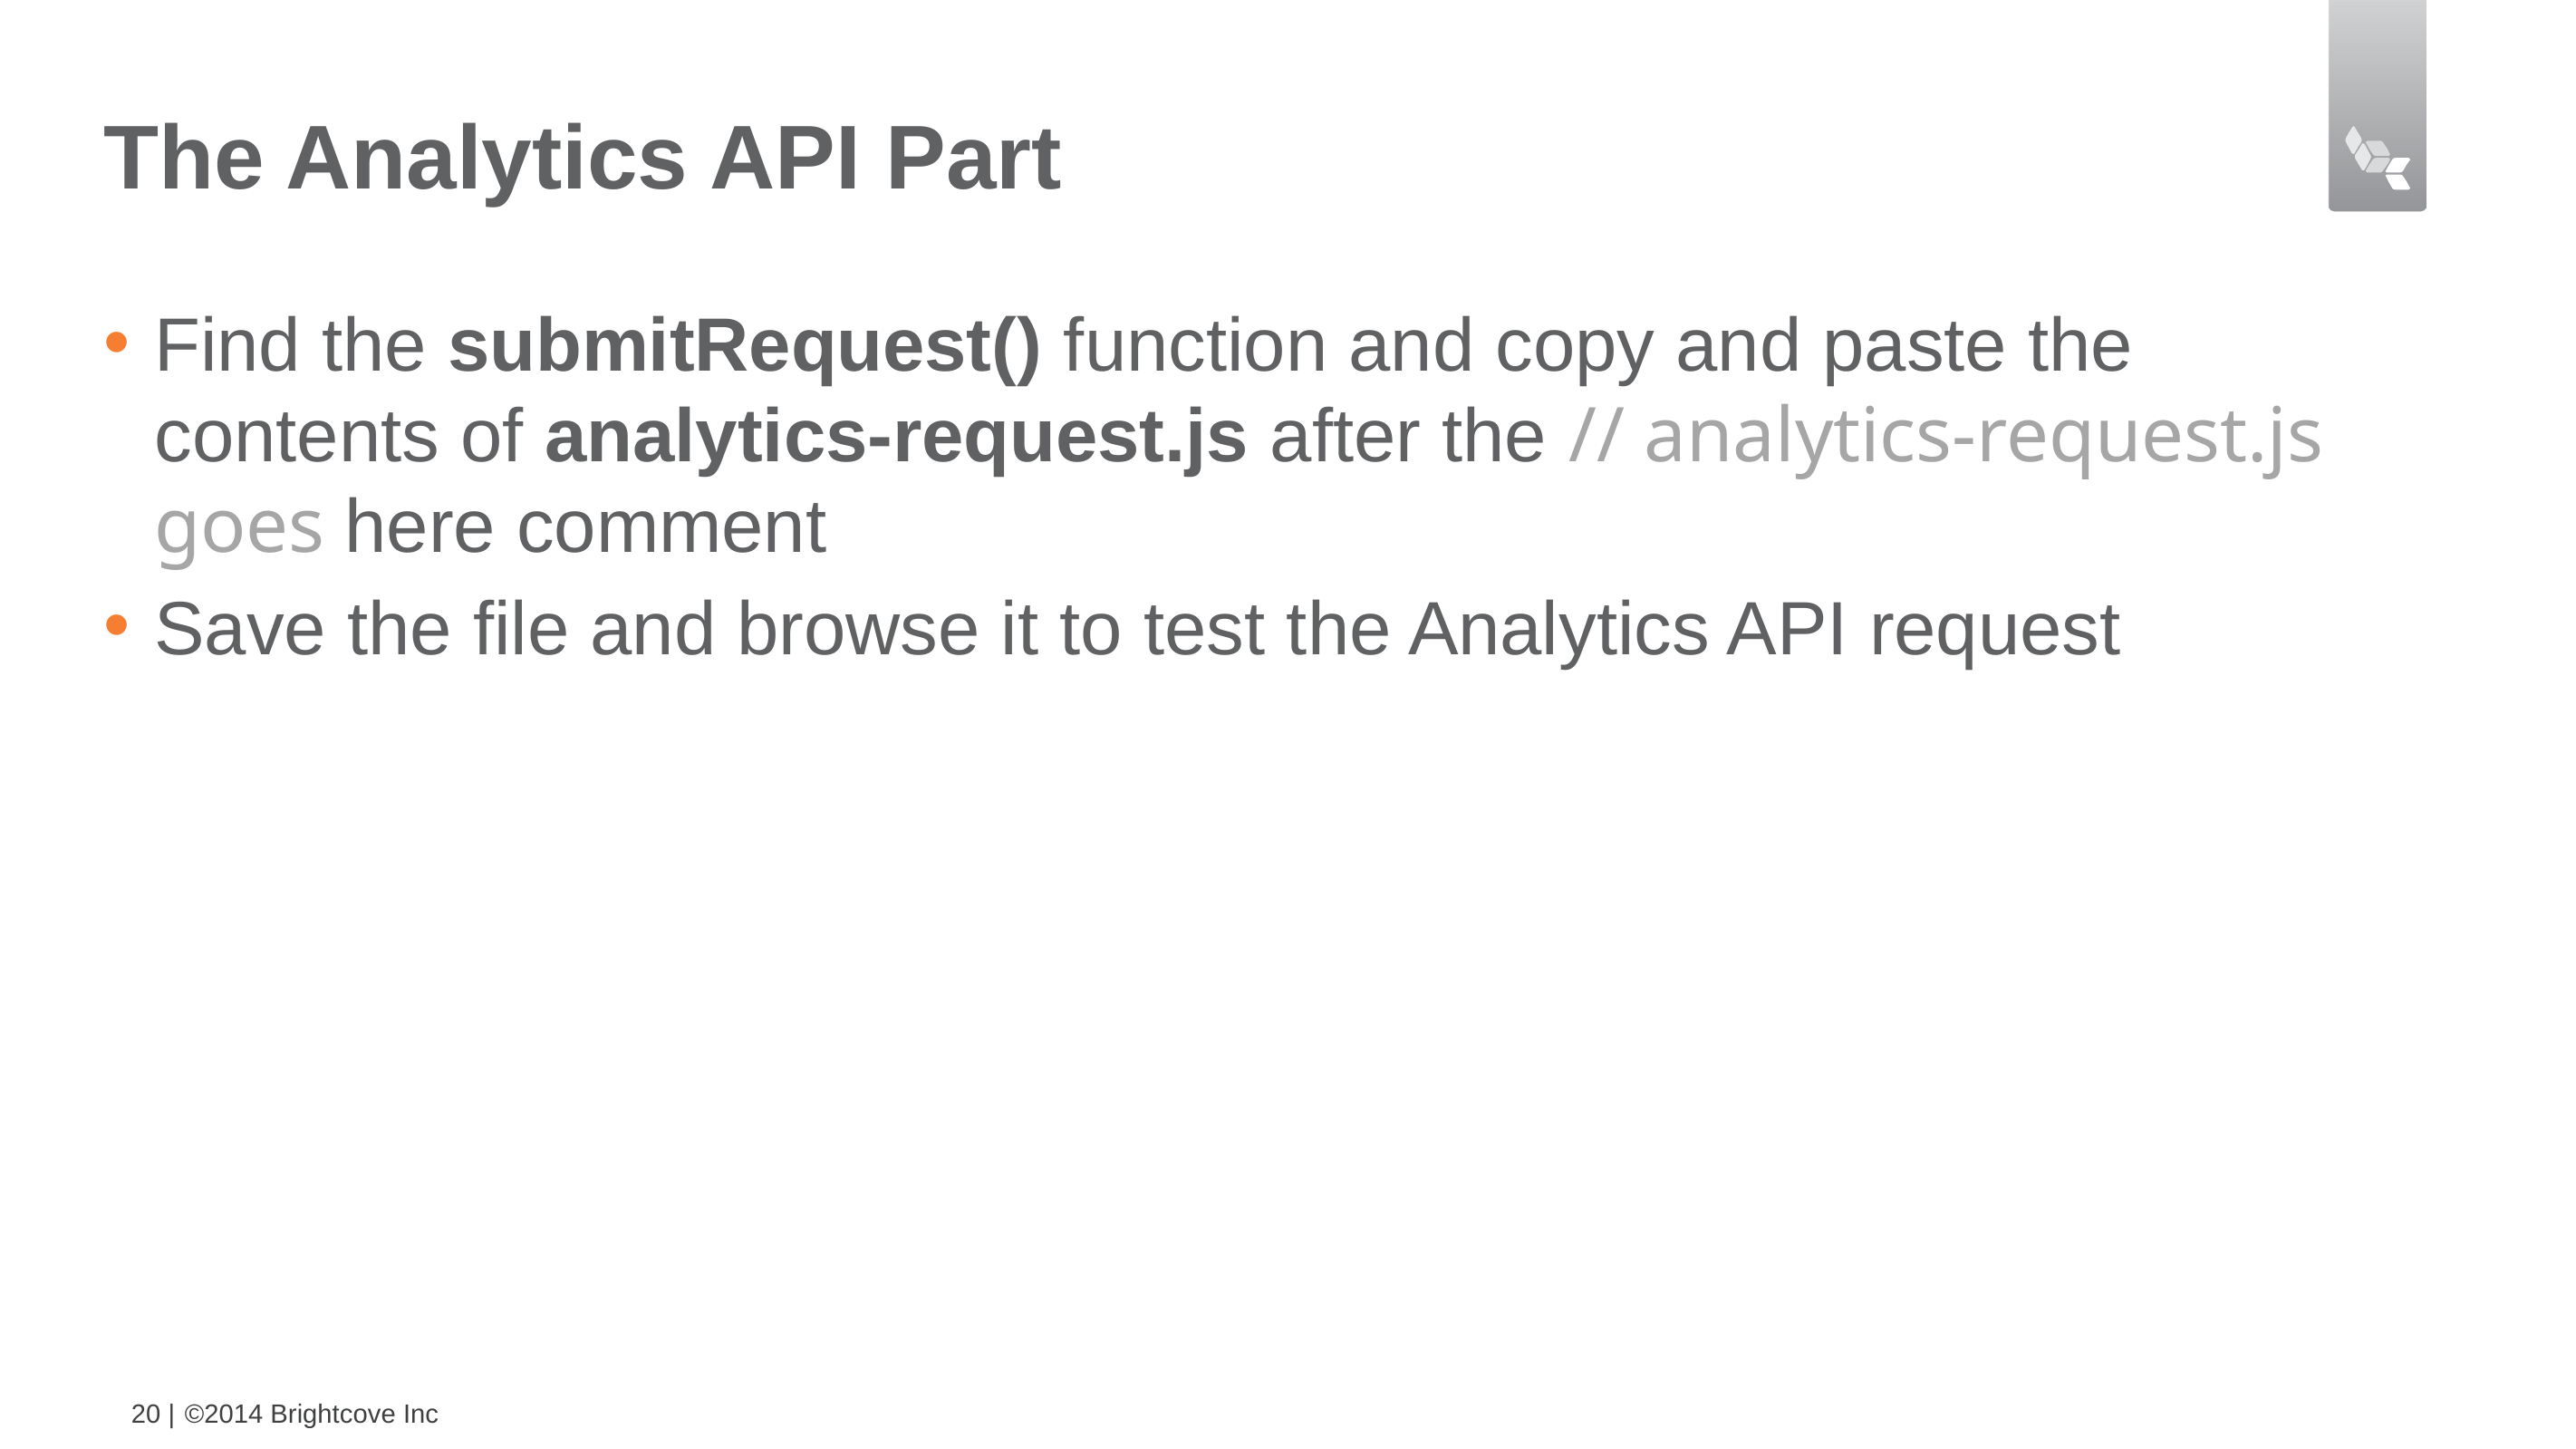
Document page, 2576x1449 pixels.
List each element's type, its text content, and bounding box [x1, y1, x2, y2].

slide_number 20 | [88, 1374, 189, 1449]
list Find the submitRequest() function and copy and paste the contents of analytics-request.js after the // analytics-request.js goes here comment Save the file and browse it to test the Analytics API request [80, 284, 2441, 1302]
footer ©2014 Brightcove Inc [189, 1374, 988, 1449]
title The Analytics API Part [80, 44, 2270, 260]
